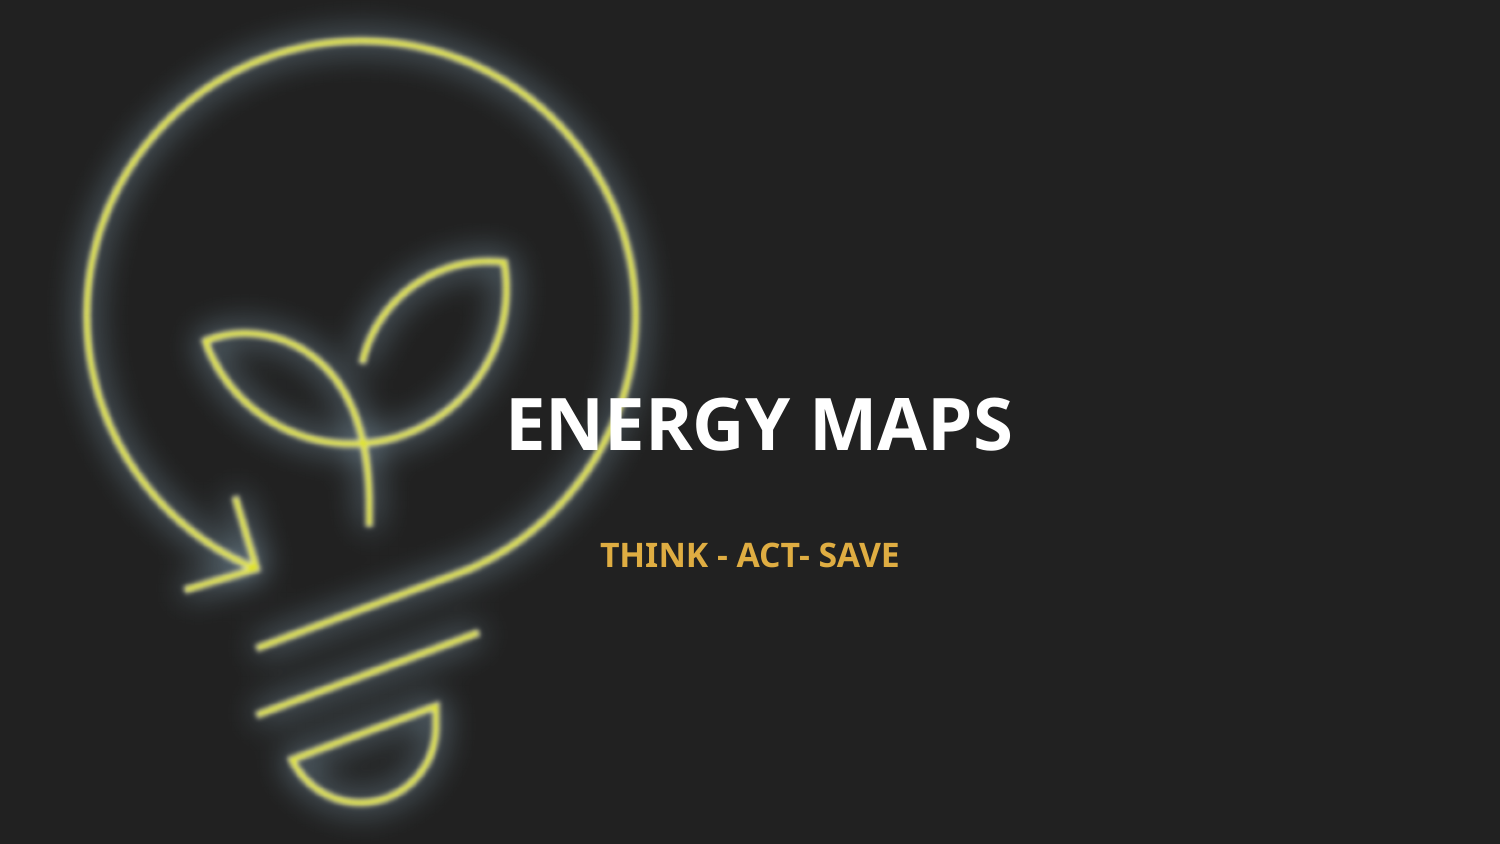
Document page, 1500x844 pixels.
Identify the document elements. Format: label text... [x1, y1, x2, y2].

title ENERGY MAPS [726, 356, 1295, 487]
subtitle THINK - ACT- SAVE [726, 516, 1168, 593]
picture [0, 0, 722, 844]
